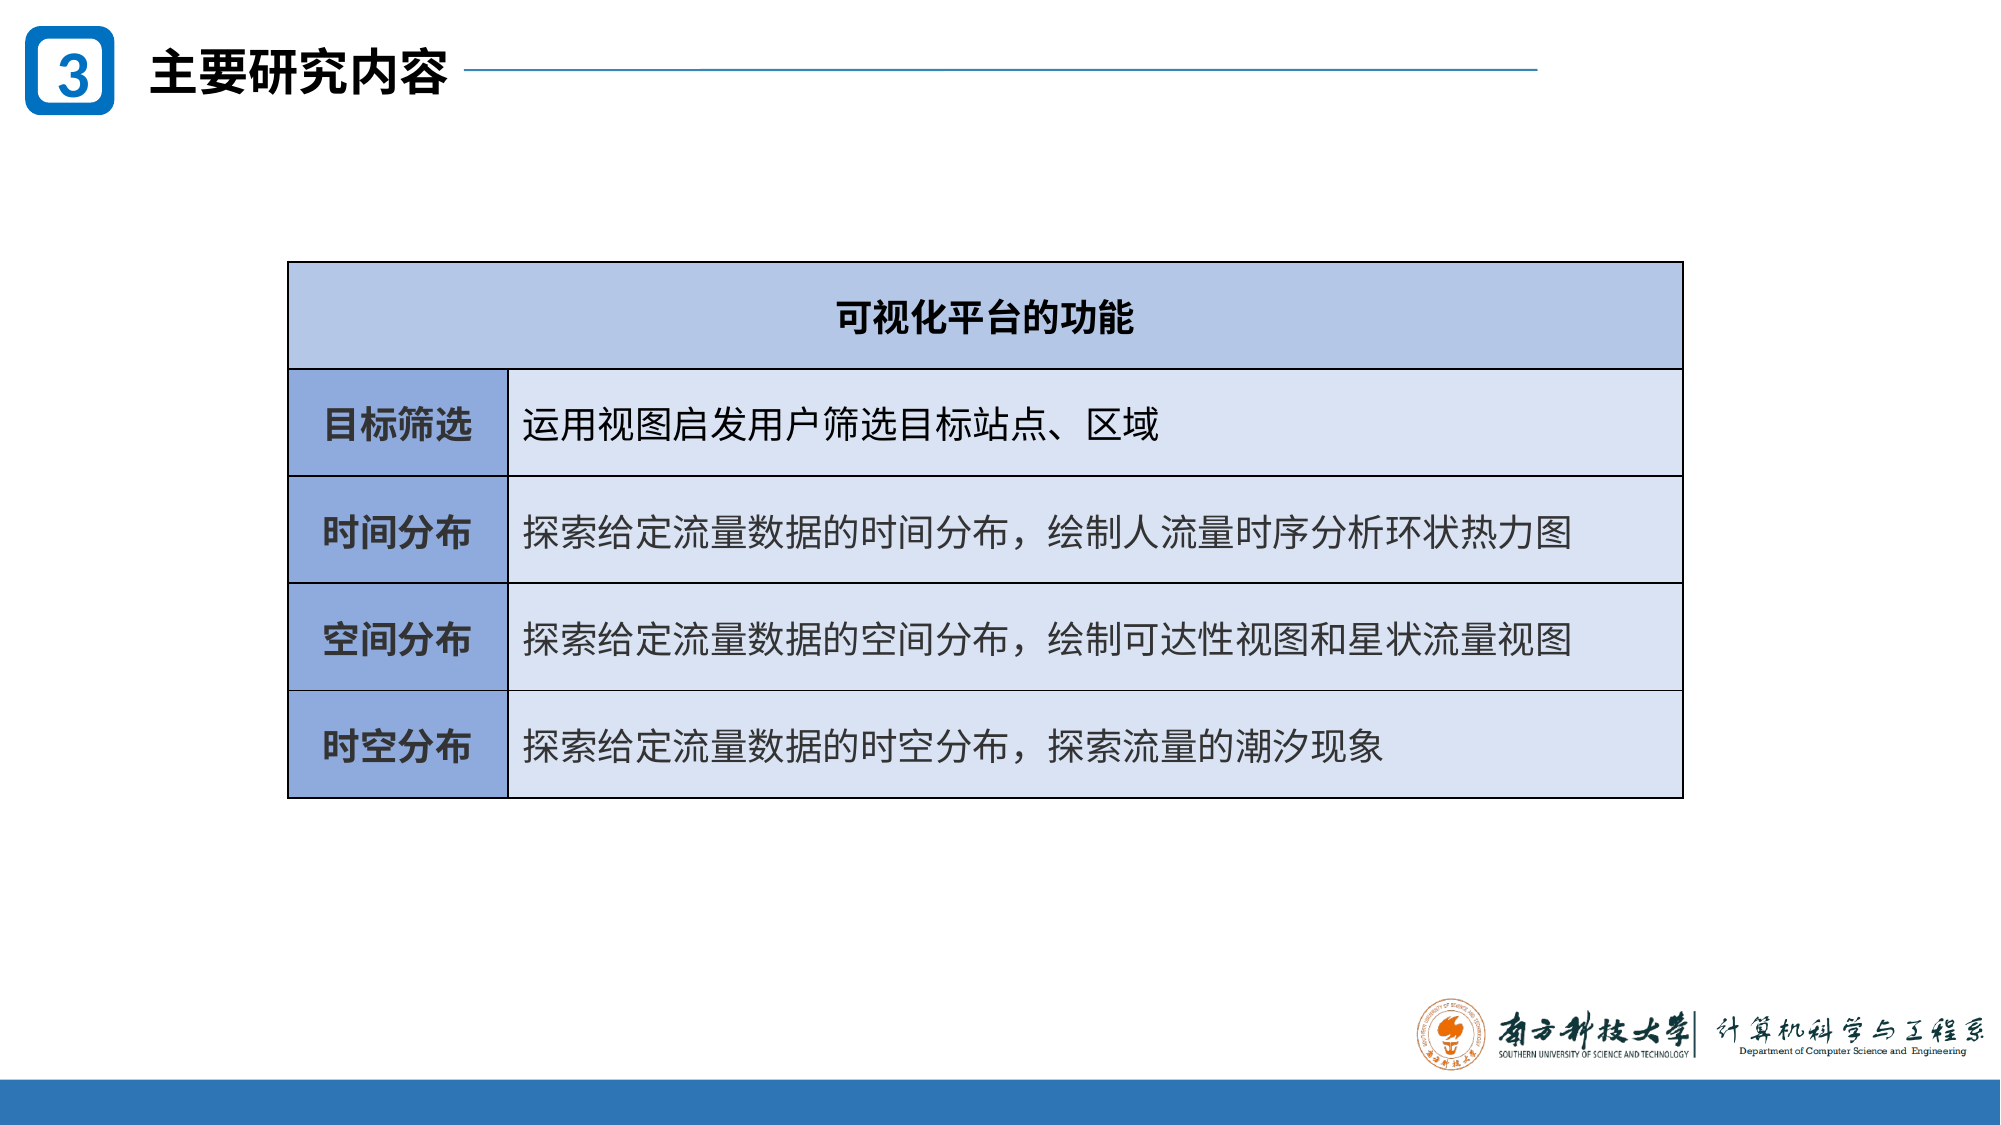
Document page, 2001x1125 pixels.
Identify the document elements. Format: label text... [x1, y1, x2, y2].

table_cell 时间分布 [289, 477, 507, 582]
table_cell 探索给定流量数据的时空分布，探索流量的潮汐现象 [509, 691, 1682, 797]
table_cell 目标筛选 [289, 370, 507, 475]
picture [1399, 980, 2000, 1079]
table_cell 探索给定流量数据的空间分布，绘制可达性视图和星状流量视图 [509, 584, 1682, 690]
table_cell 运用视图启发用户筛选目标站点、区域 [509, 370, 1682, 475]
table_cell 探索给定流量数据的时间分布，绘制人流量时序分析环状热力图 [509, 477, 1682, 582]
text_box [26, 27, 465, 115]
table_cell 空间分布 [289, 584, 507, 690]
table_cell 时空分布 [289, 691, 507, 797]
table_header 可视化平台的功能 [289, 263, 1682, 368]
